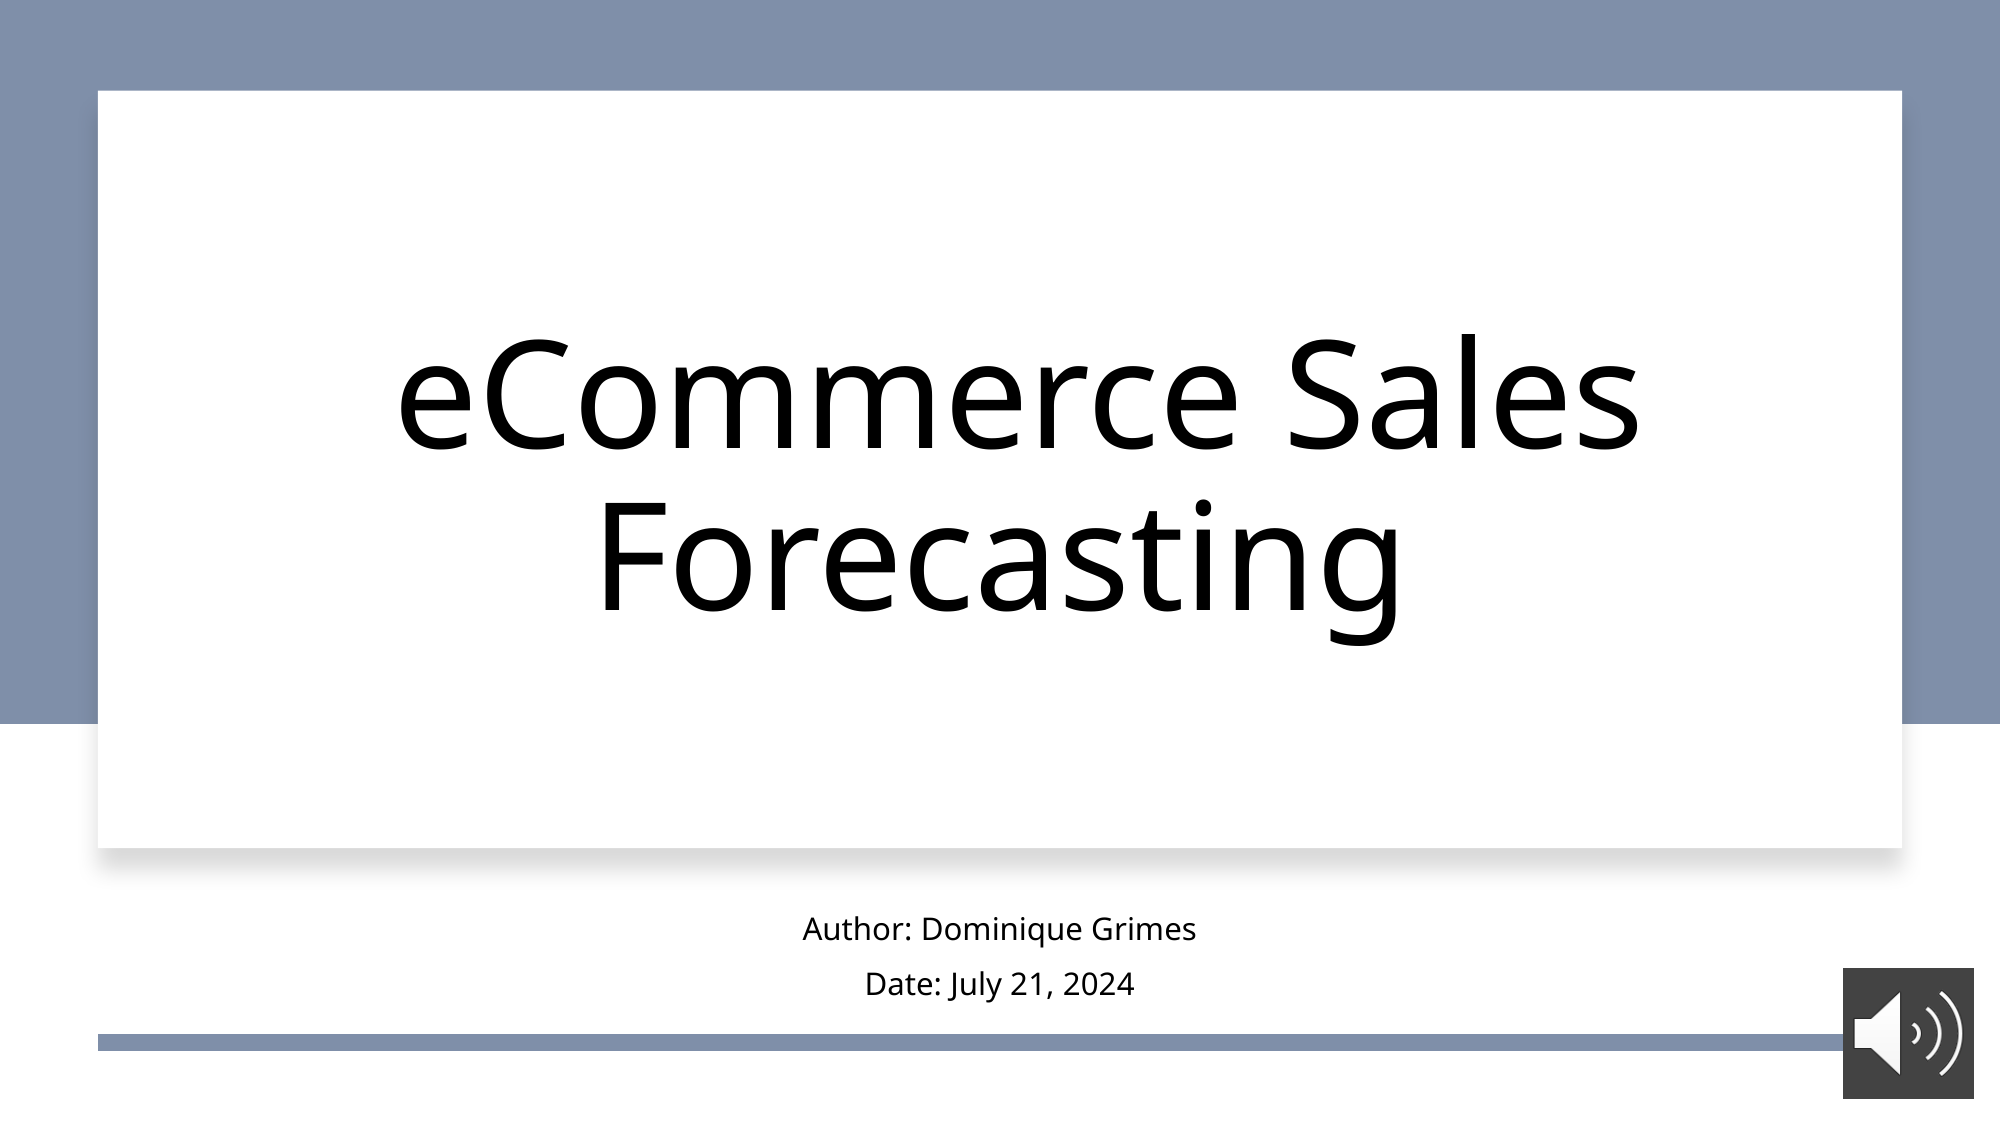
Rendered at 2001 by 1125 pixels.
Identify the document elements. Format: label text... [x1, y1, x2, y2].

picture [1841, 966, 1976, 1101]
text_box [0, 0, 2000, 725]
text_box [0, 725, 2000, 1125]
title eCommerce Sales Forecasting [249, 212, 1750, 750]
text_box [96, 89, 1904, 850]
subtitle Author: Dominique Grimes Date: July 21, 2024 [249, 904, 1750, 1012]
